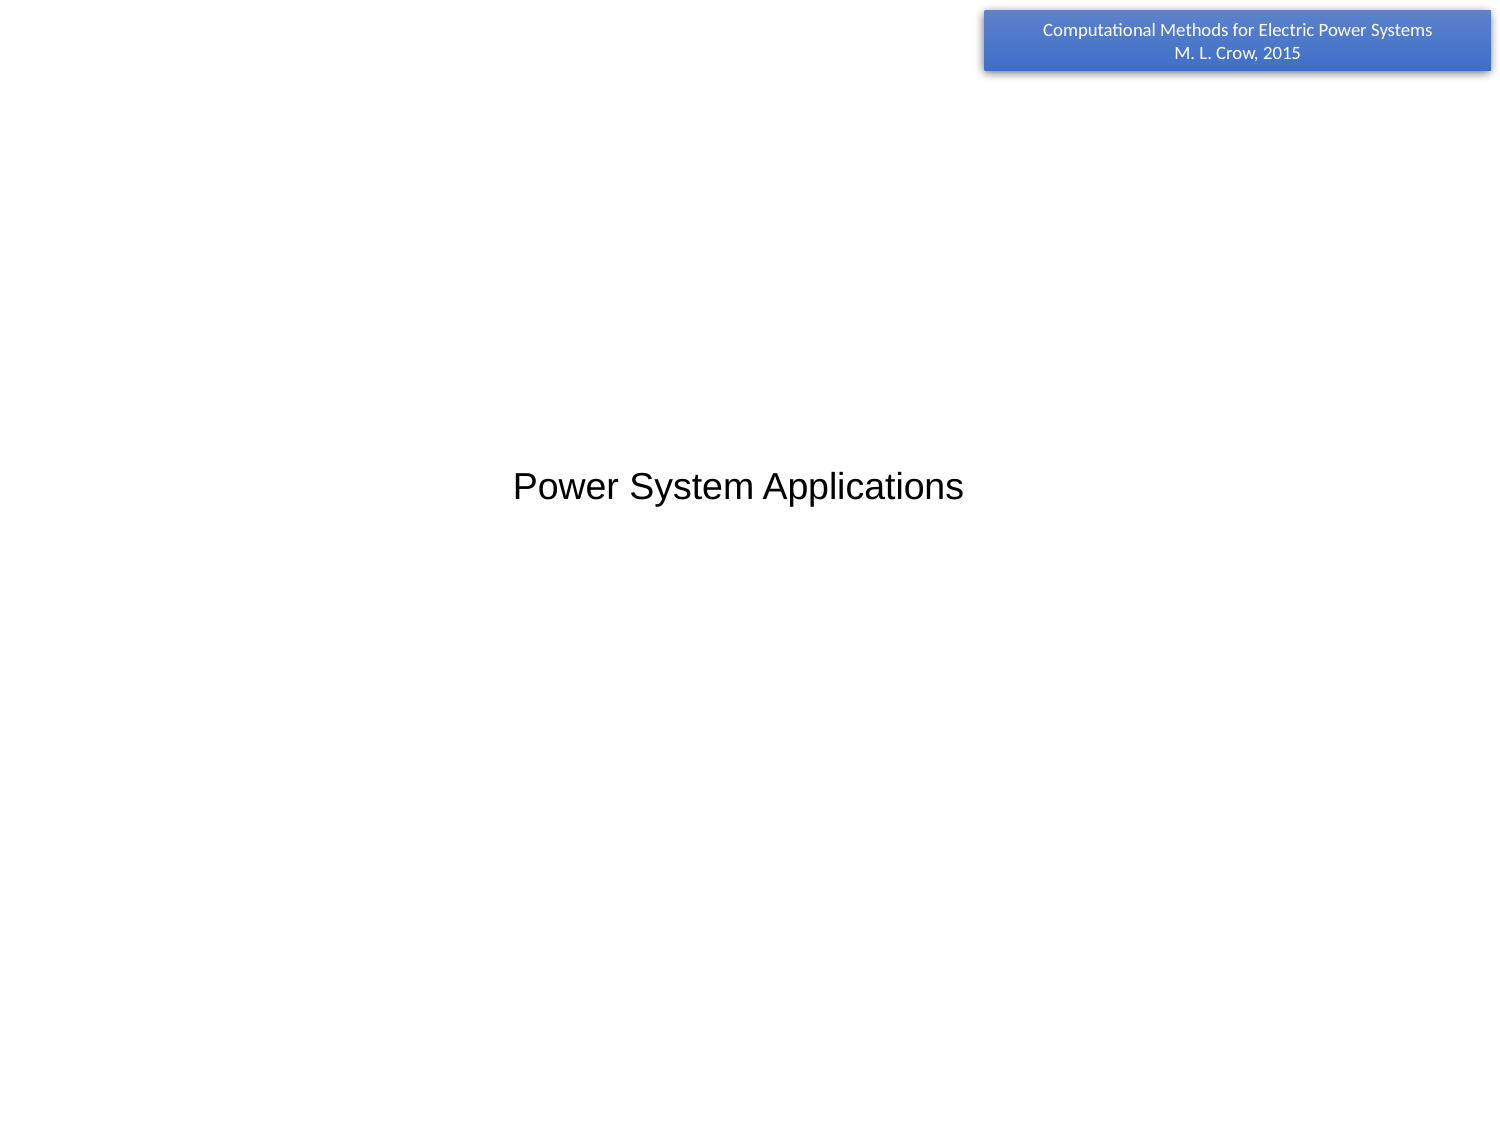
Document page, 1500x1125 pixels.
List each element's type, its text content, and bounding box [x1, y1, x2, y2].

text_box Power System Applications [498, 454, 1500, 514]
